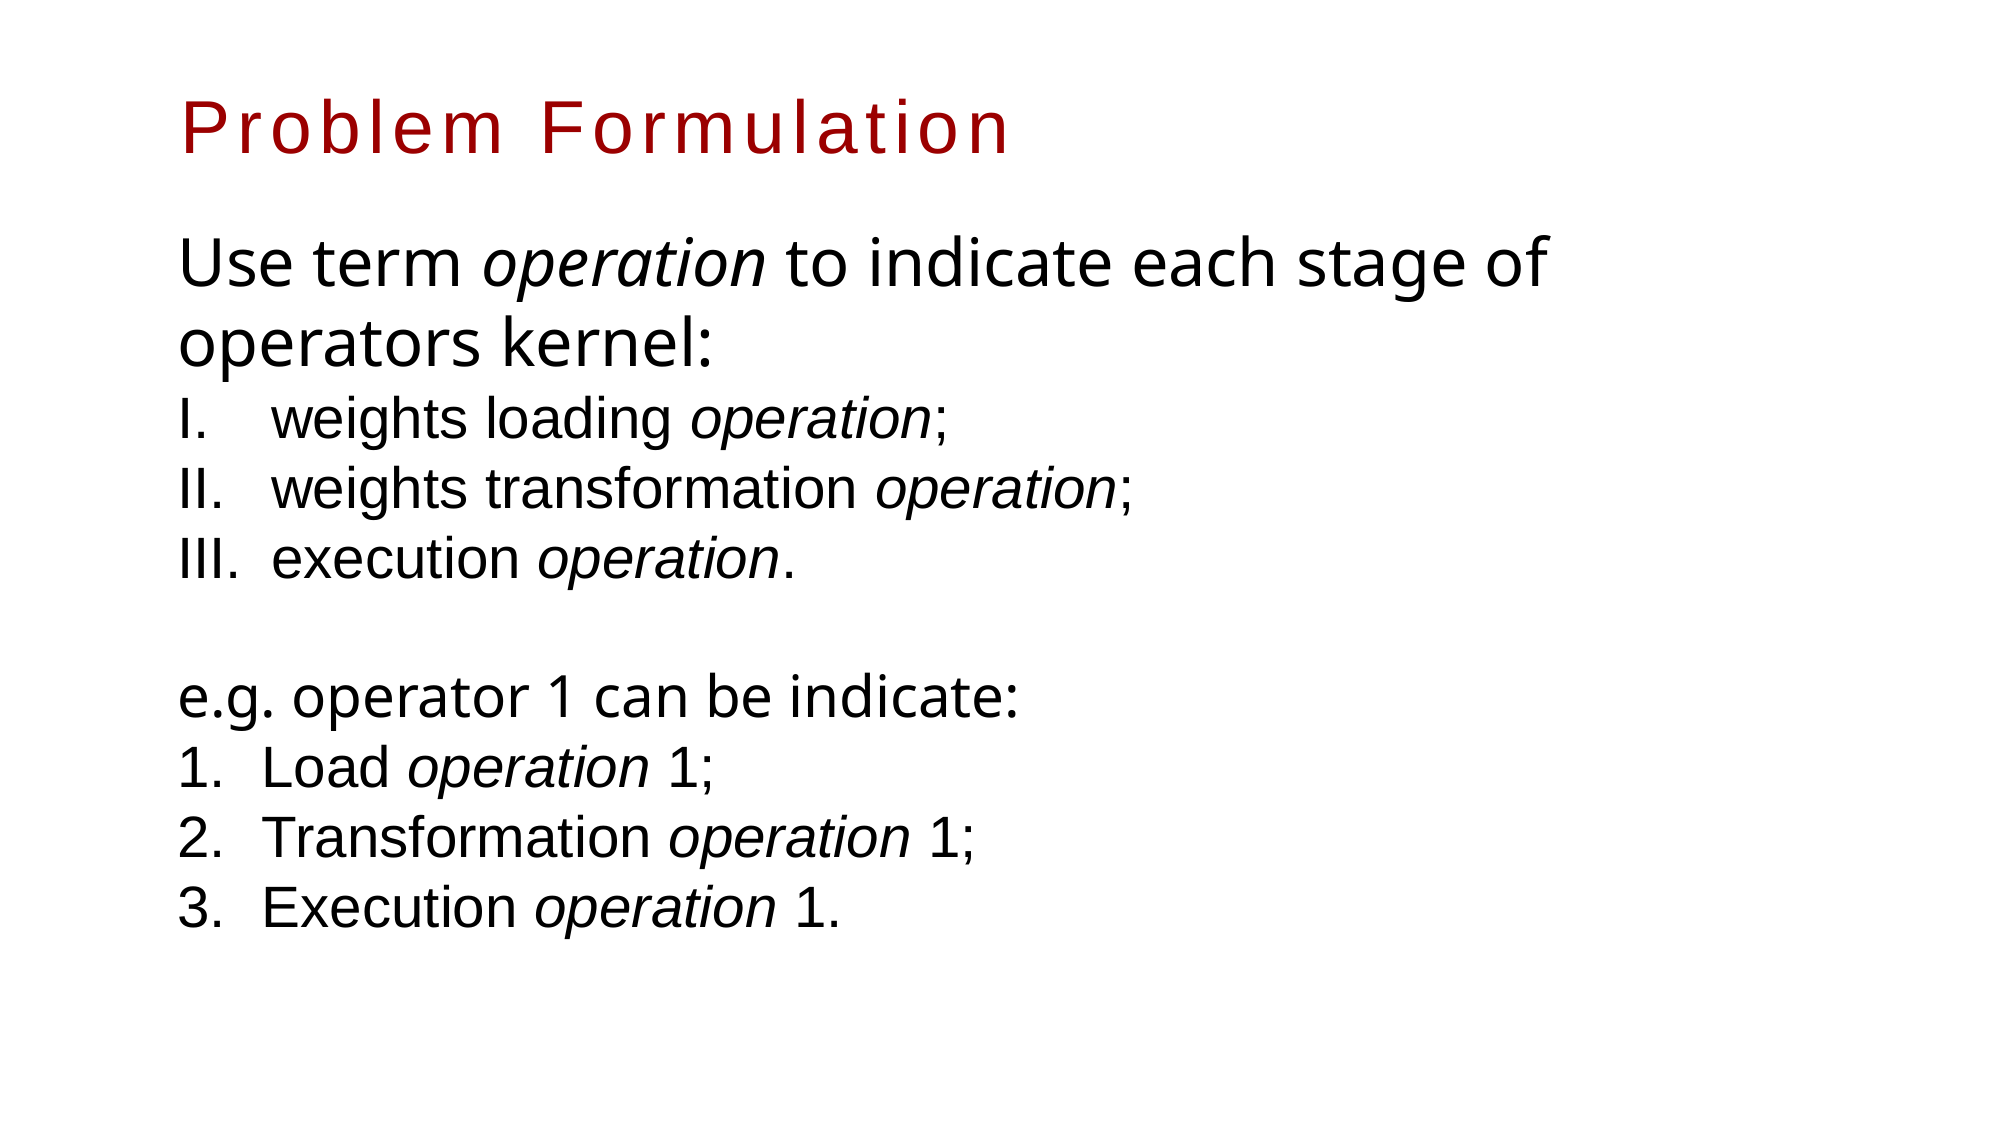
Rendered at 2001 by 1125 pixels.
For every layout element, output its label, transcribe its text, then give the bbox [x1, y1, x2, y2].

text_box Use term operation to indicate each stage of operators kernel: weights loading operation; weights transformation operation; execution operation. e.g. operator 1 can be indicate: Load operation 1; Transformation operation 1; Execution operation 1. [162, 212, 1813, 947]
title Problem Formulation [150, 76, 1153, 267]
